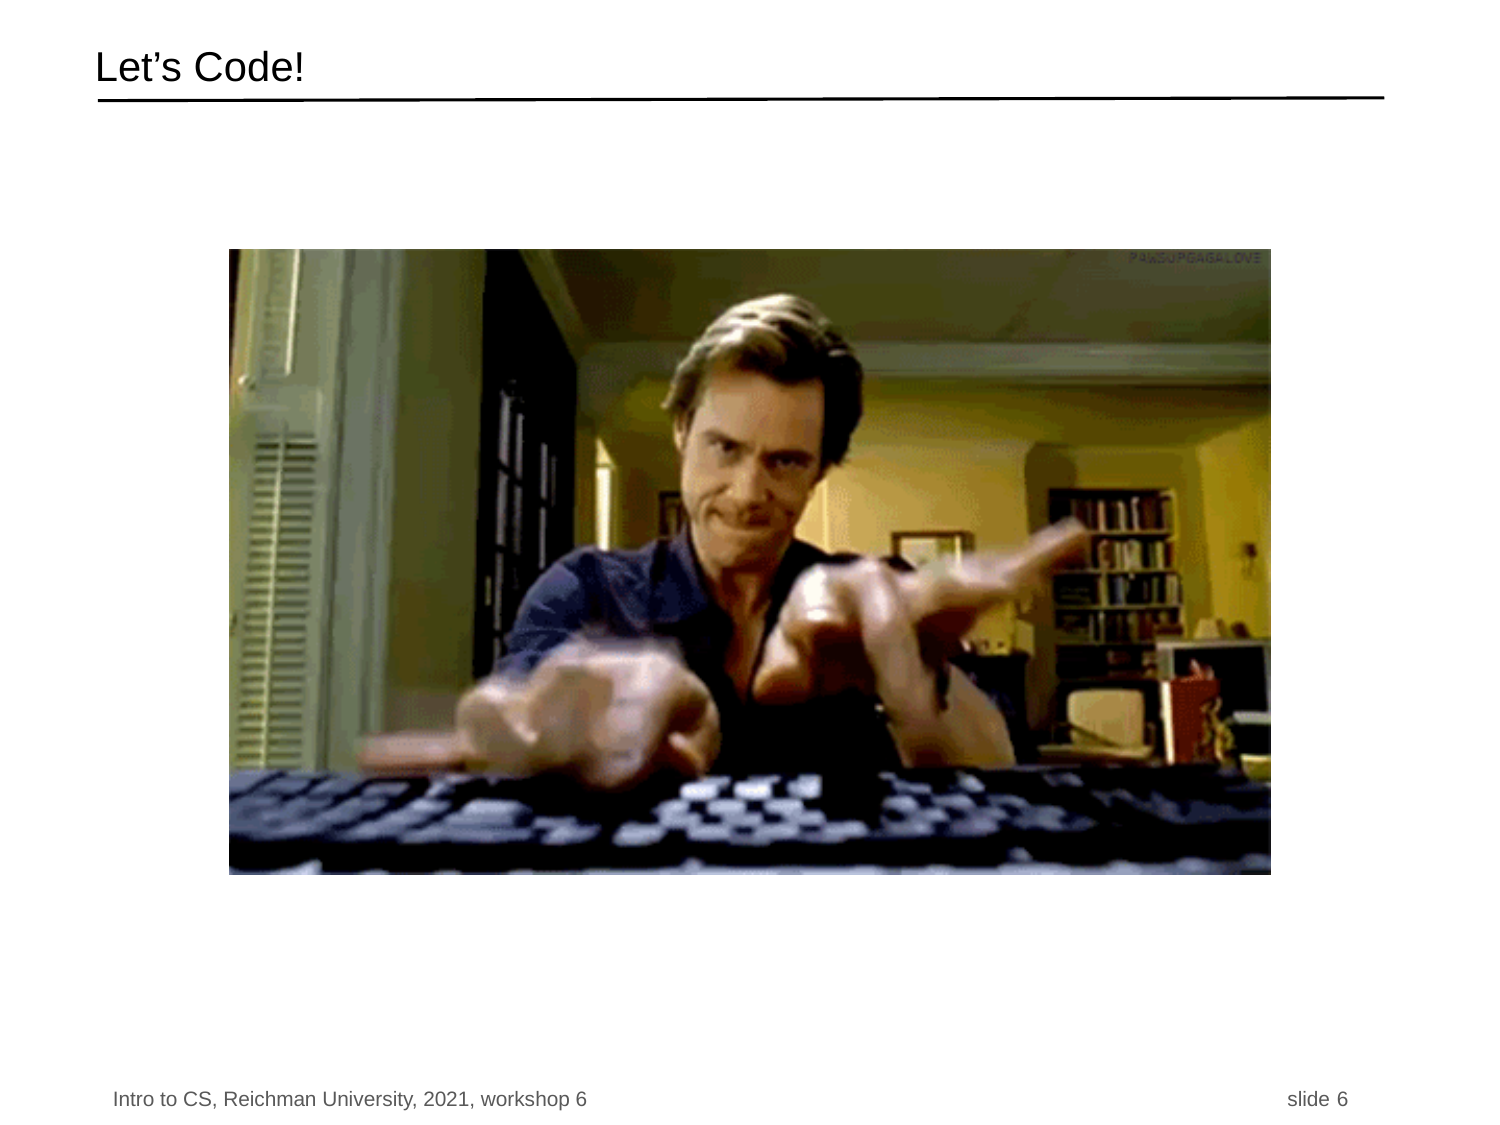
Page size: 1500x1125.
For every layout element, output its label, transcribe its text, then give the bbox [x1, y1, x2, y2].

title Let’s Code! [79, 33, 1371, 109]
picture [228, 249, 1272, 876]
